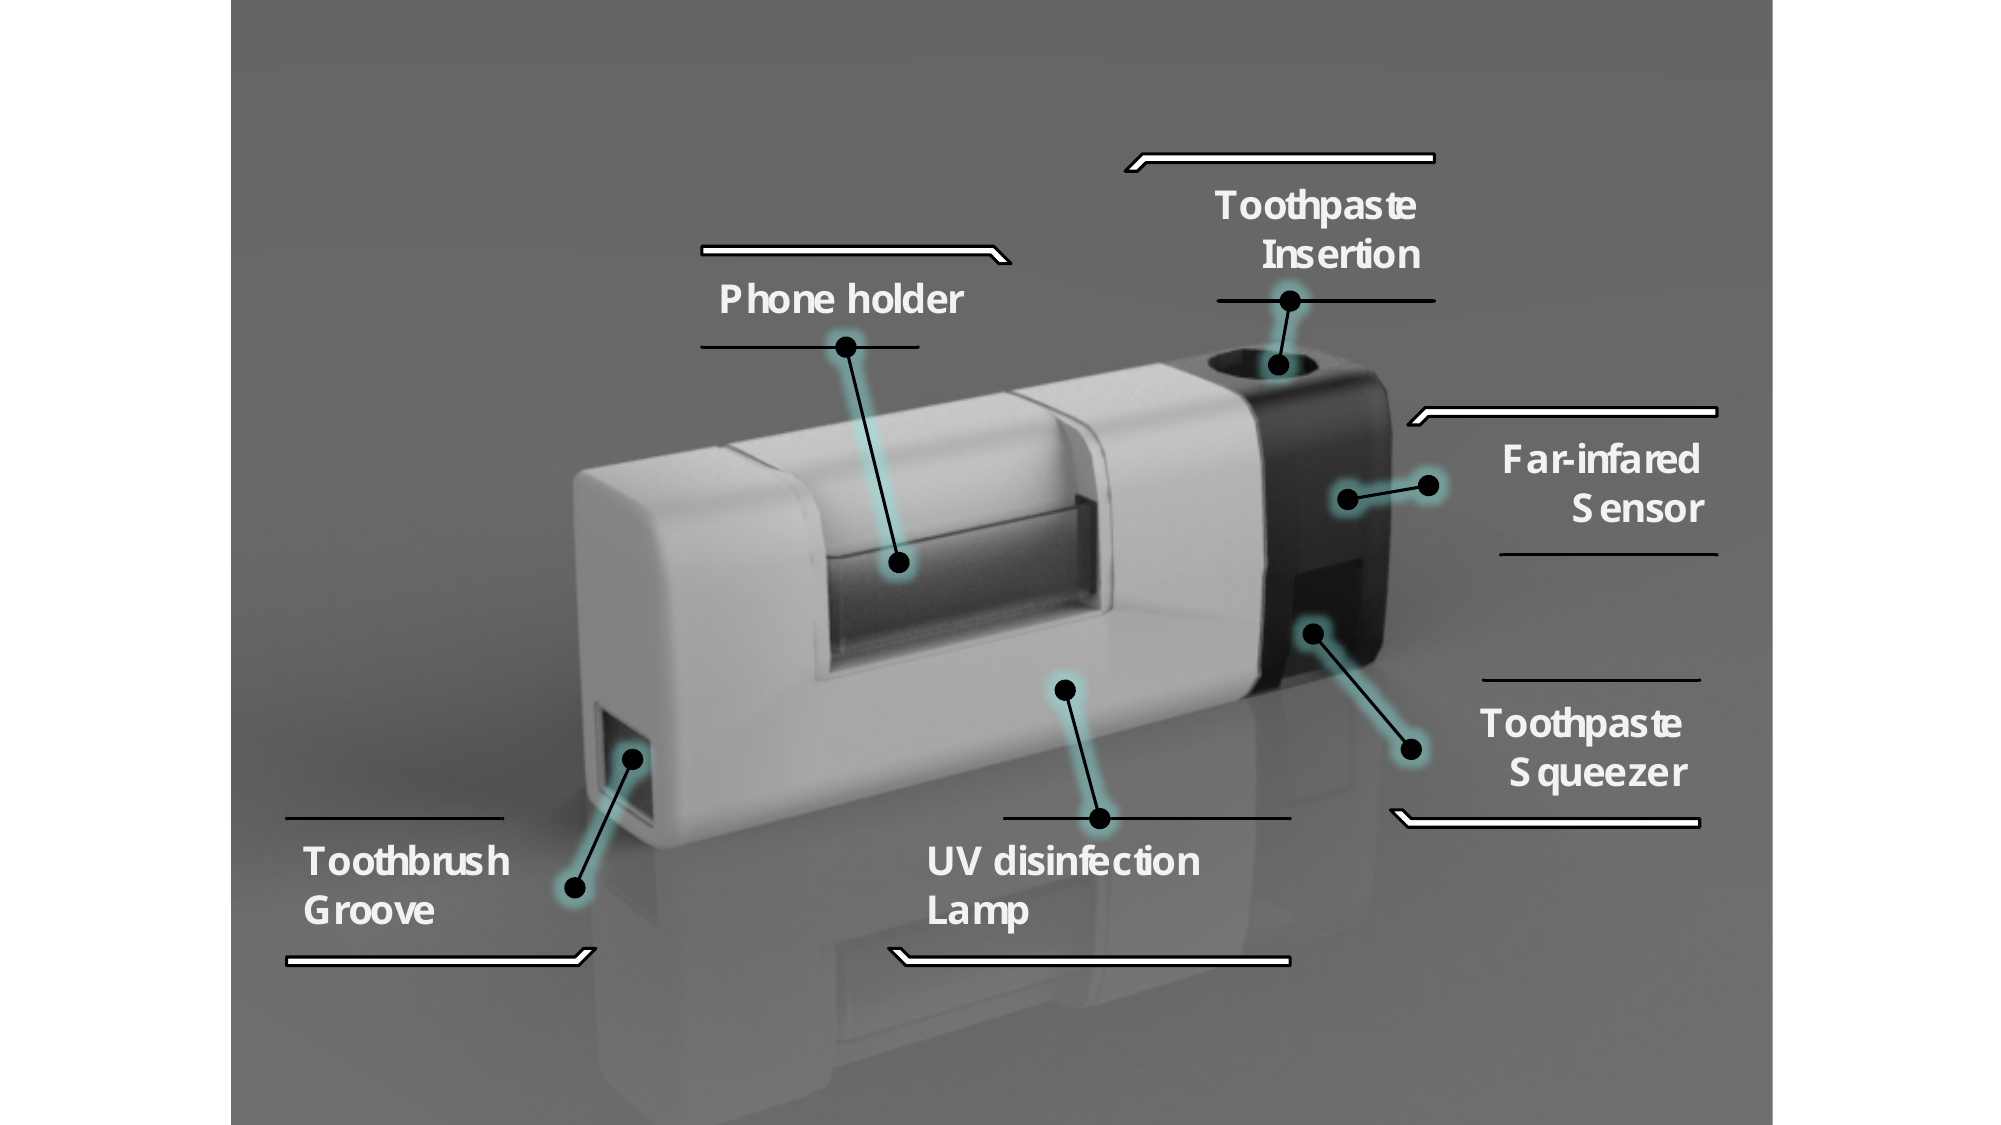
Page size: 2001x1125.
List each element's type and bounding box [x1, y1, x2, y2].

text_box [224, 0, 1776, 1125]
